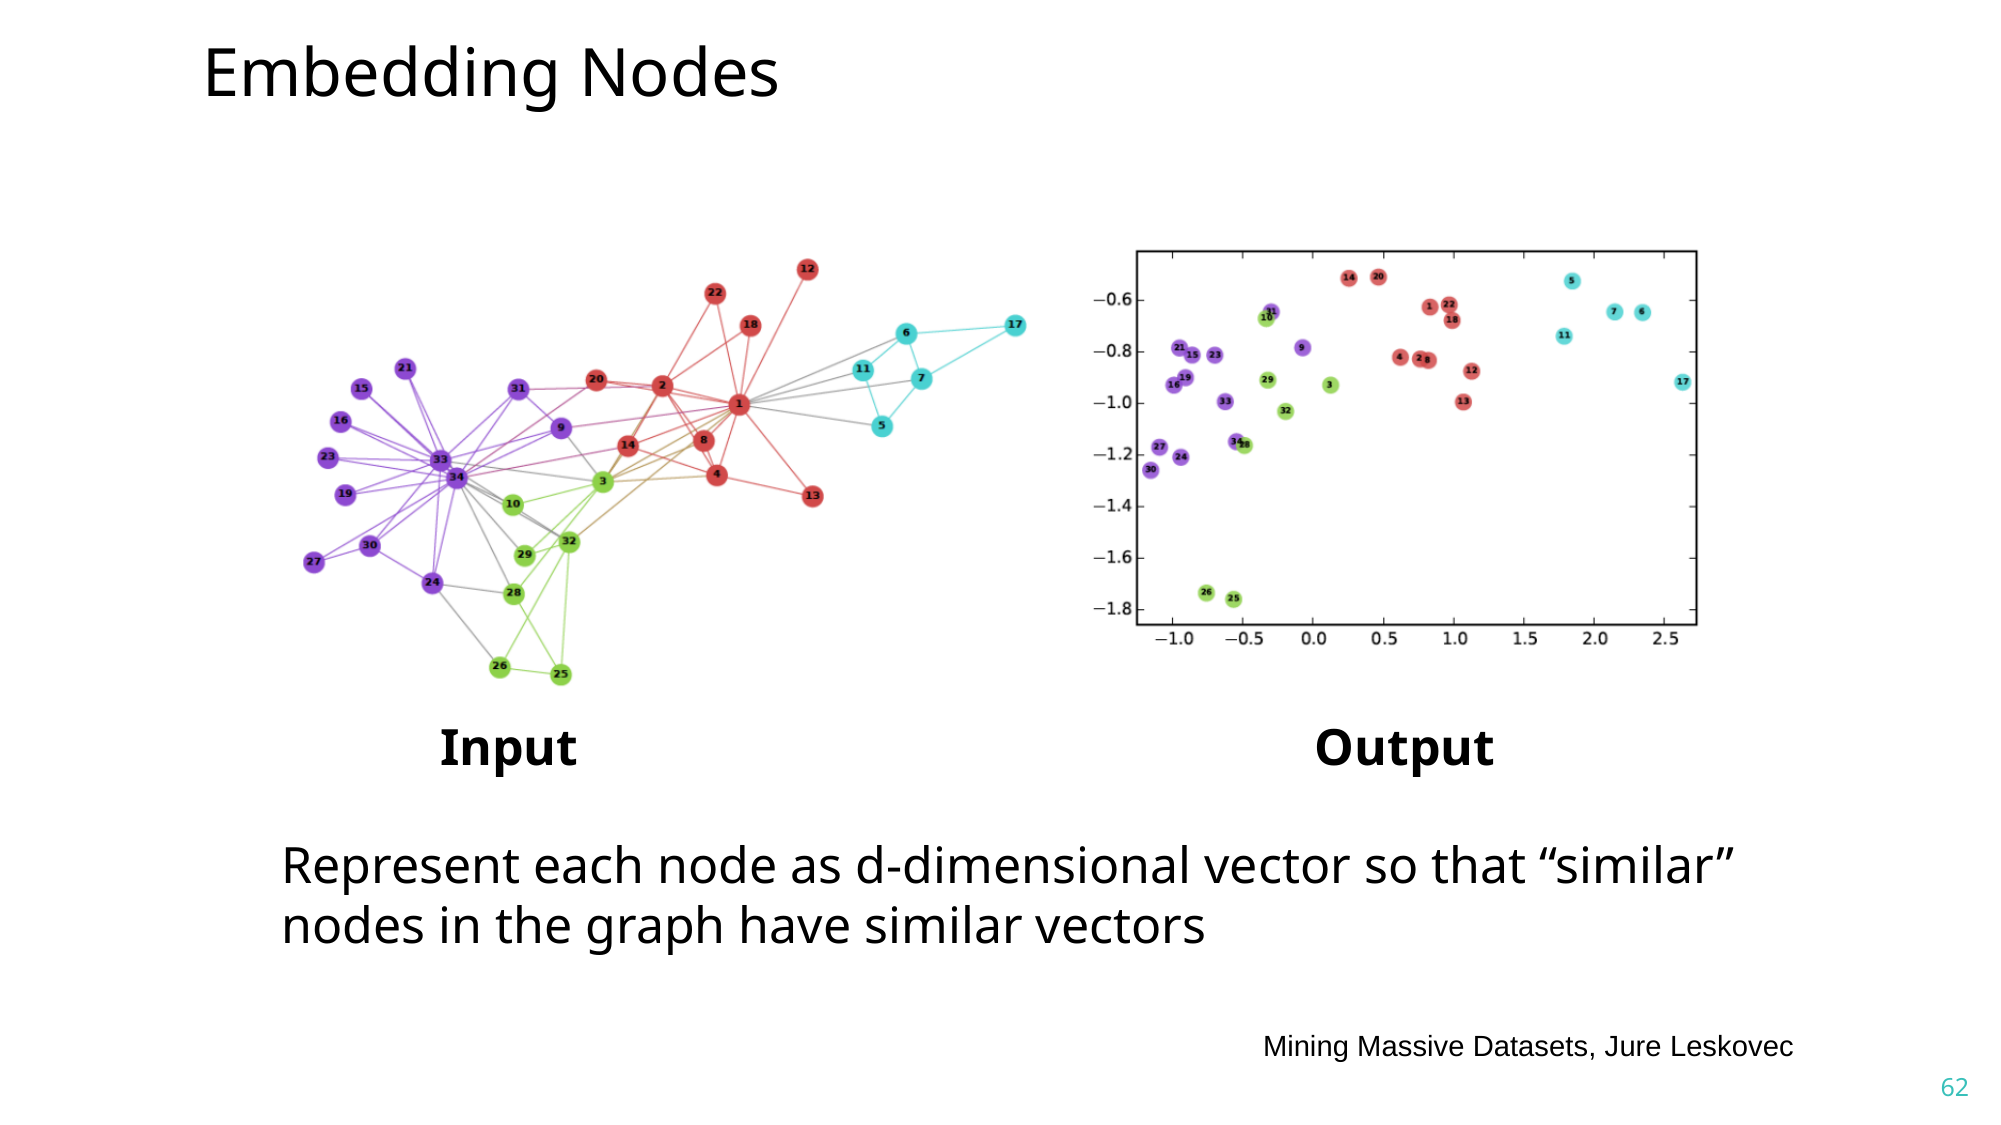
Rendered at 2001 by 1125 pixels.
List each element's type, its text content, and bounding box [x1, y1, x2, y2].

text_box Input [425, 705, 652, 834]
text_box Represent each node as d-dimensional vector so that “similar” nodes in the graph have similar vectors [266, 826, 1750, 961]
slide_number 62 [1864, 1056, 1985, 1125]
text_box Output [1299, 705, 1575, 834]
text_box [254, 187, 1709, 697]
title Embedding Nodes [187, 23, 1721, 125]
text_box Mining Massive Datasets, Jure Leskovec [1248, 1019, 1810, 1070]
